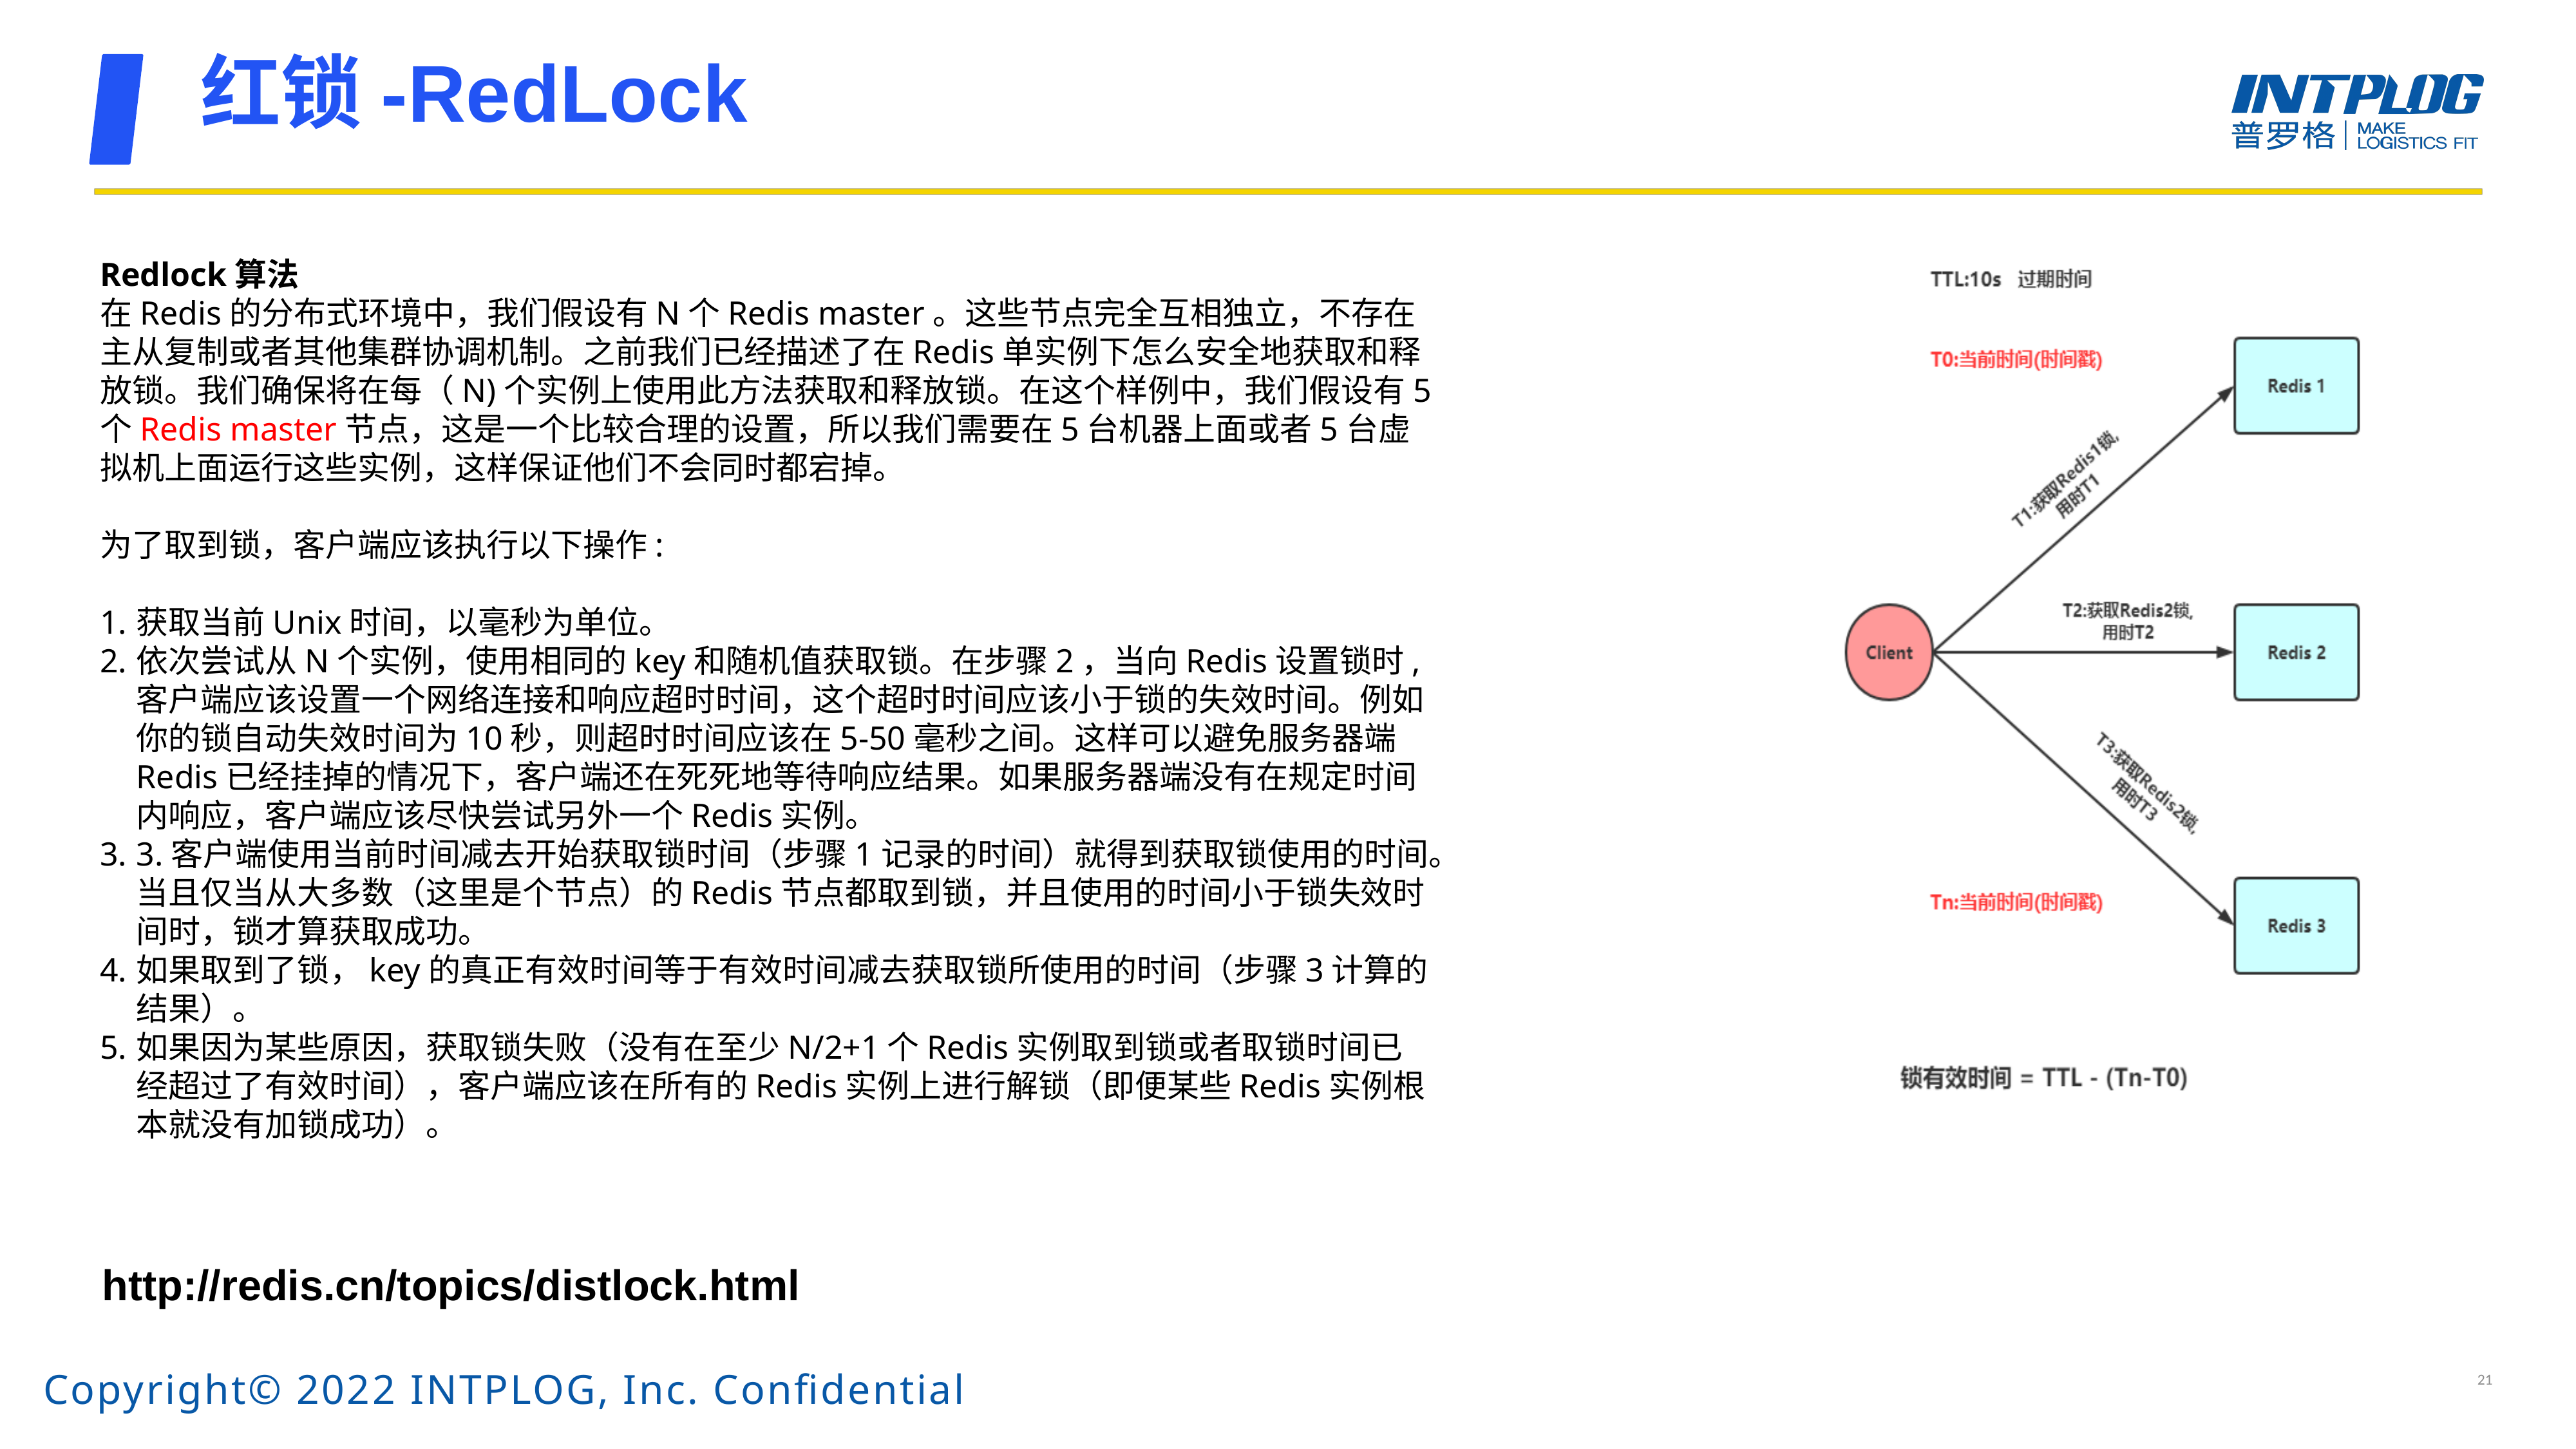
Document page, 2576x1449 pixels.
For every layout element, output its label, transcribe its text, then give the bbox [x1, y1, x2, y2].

text_box [89, 53, 144, 165]
picture [92, 186, 2484, 196]
picture [2231, 74, 2484, 150]
text_box 红锁-RedLock [191, 36, 1965, 133]
text_box Redlock算法 在Redis的分布式环境中，我们假设有N个Redis master。这些节点完全互相独立，不存在主从复制或者其他集群协调机制。之前我们已经描述了在Redis单实例下怎么安全地获取和释放锁。我们确保将在每（N)个实例上使用此方法获取和释放锁。在这个样例中，我们假设有5个Redis master节点，这是一个比较合理的设置，所以我们需要在5台机器上面或者5台虚拟机上面运行这些实例，这样保证他们不会同时都宕掉。 为了取到锁，客户端应该执行以下操作: 获取当前Unix时间，以毫秒为单位。 依次尝试从N个实例，使用相同的key和随机值获取锁。在步骤2，当向Redis设置锁时,客户端应该设置一个网络连接和响应超时时间，这个超时时间应该小于锁的失效时间。例如你的锁自动失效时间为10秒，则超时时间应该在5-50毫秒之间。这样可以避免服务器端Redis已经挂掉的情况下，客户端还在死死地等待响应结果。如果服务器端没有在规定时间内响应，客户端应该尽快尝试另外一个Redis实例。 3.客户端使用当前时间减去开始获取锁时间（步骤1记录的时间）就得到获取锁使用的时间。当且仅当从大多数（这里是个节点）的Redis节点都取到锁，并且使用的时间小于锁失效时间时，锁才算获取成功。 如果取到了锁，key的真正有效时间等于有效时间减去获取锁所使用的时间（步骤3计算的结果）。 如果因为某些原因，获取锁失败（没有在至少N/2+1个Redis实例取到锁或者取锁时间已经超过了有效时间），客户端应该在所有的Redis实例上进行解锁（即便某些Redis实例根本就没有加锁成功）。 [90, 249, 1444, 1148]
picture [1799, 235, 2484, 1158]
text_box http://redis.cn/topics/distlock.html [92, 1253, 1381, 1314]
